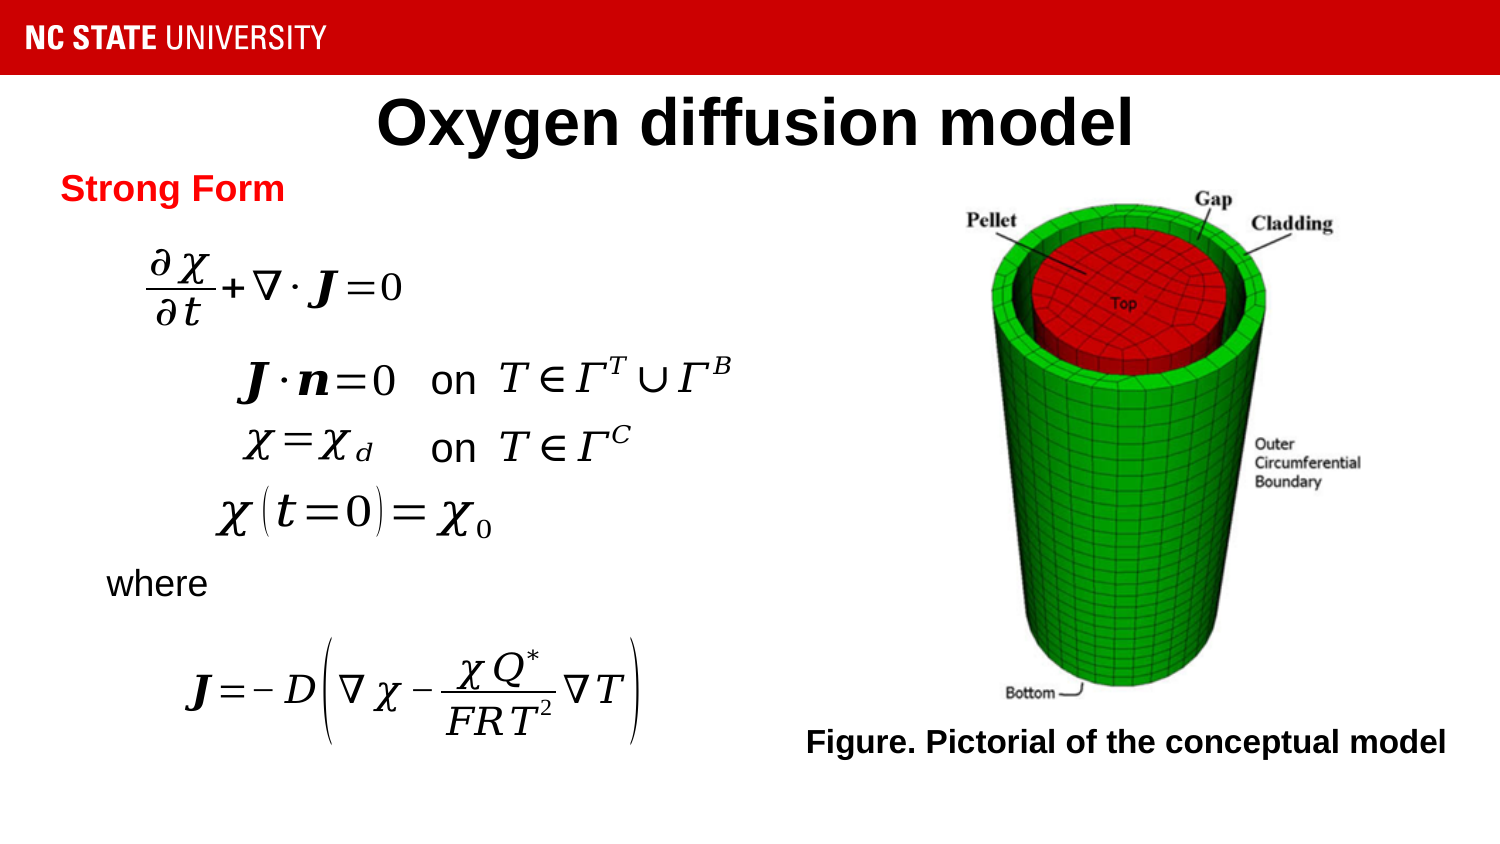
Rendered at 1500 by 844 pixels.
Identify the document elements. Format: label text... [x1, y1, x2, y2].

text_box Figure. Pictorial of the conceptual model [790, 713, 1468, 768]
text_box on [415, 345, 512, 410]
picture [929, 164, 1397, 708]
picture [0, 0, 1500, 75]
title Oxygen diffusion model [115, 82, 1397, 156]
text_box where [91, 551, 353, 612]
text_box on [415, 413, 512, 479]
text_box Strong Form [45, 156, 307, 216]
